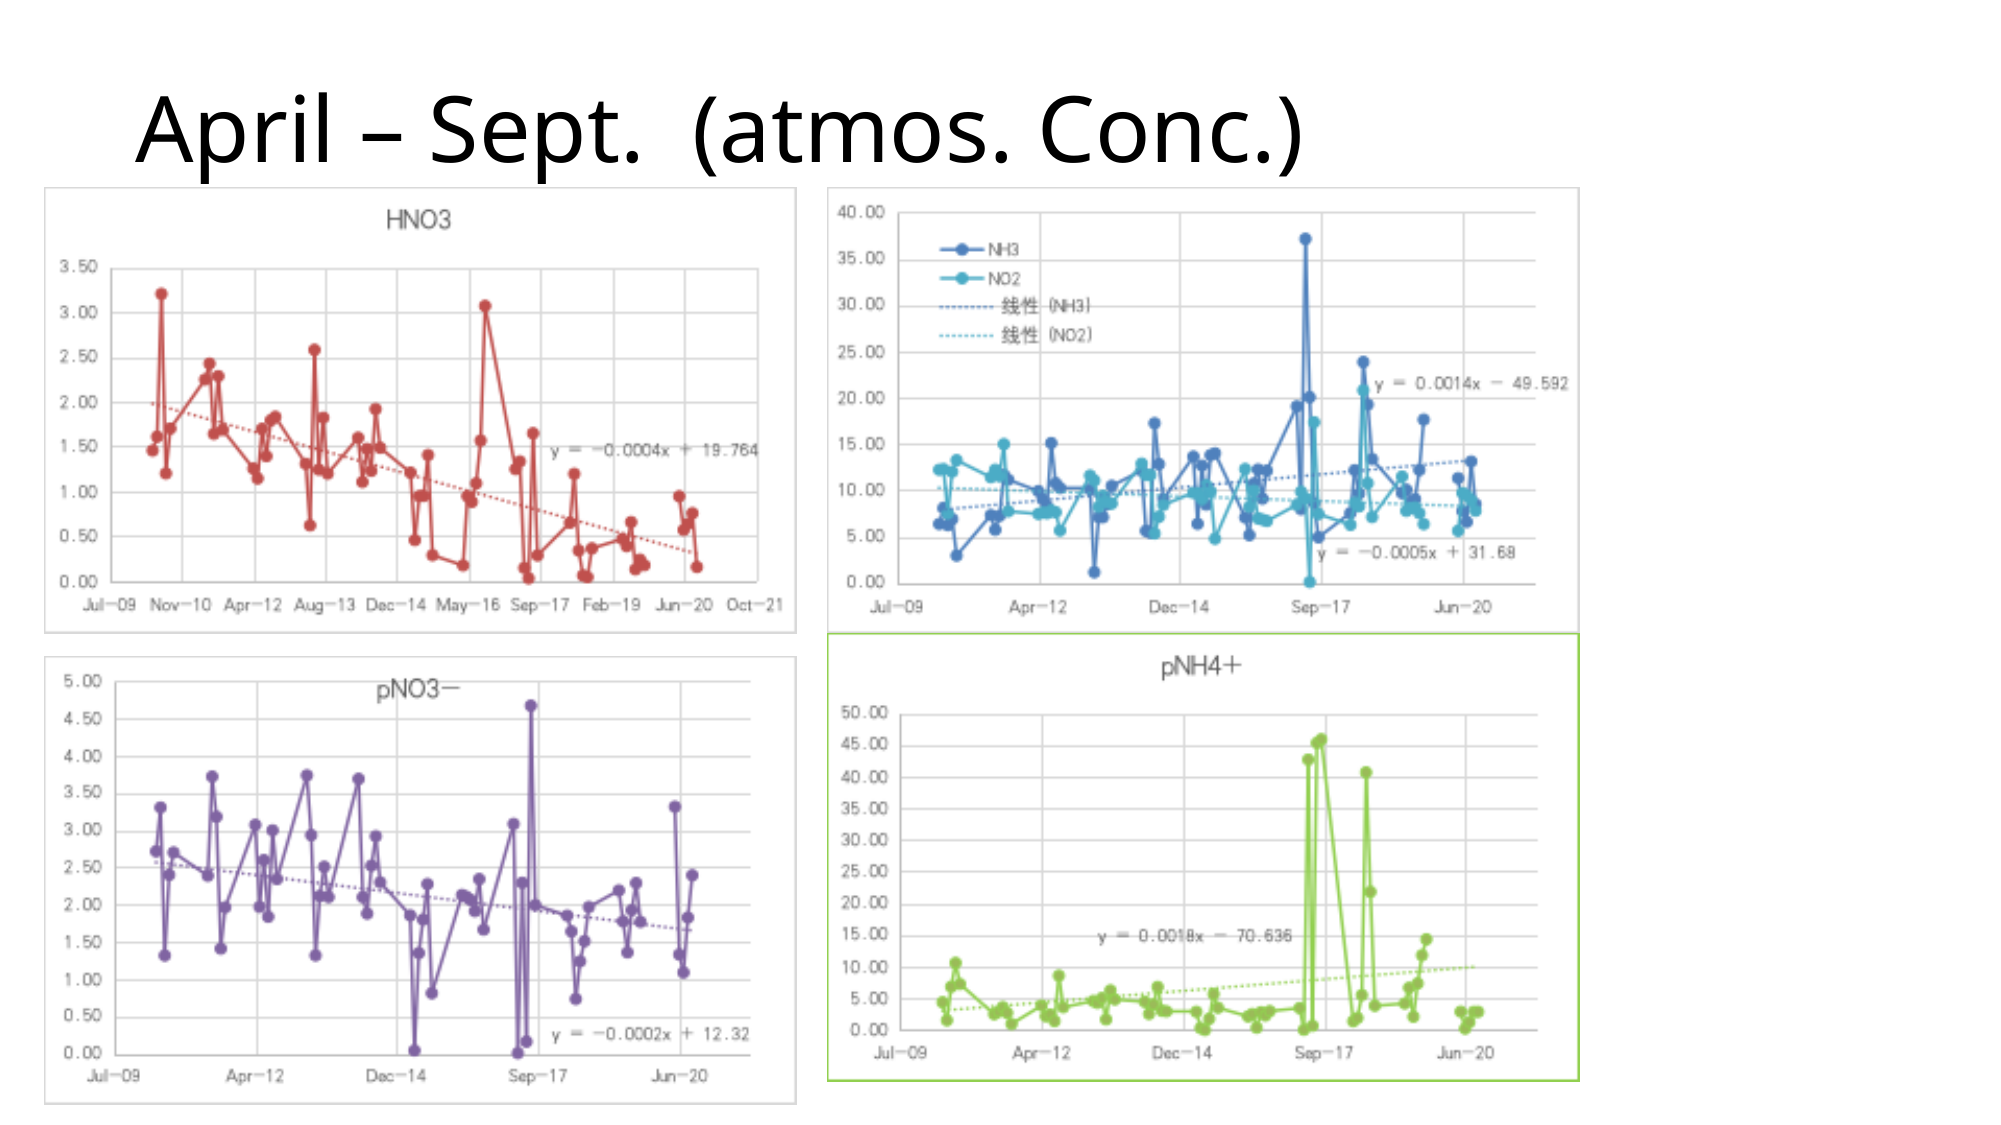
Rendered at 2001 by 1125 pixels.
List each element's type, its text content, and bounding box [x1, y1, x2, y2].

title April – Sept. (atmos. Conc.) [120, 24, 1846, 242]
picture [44, 187, 798, 635]
picture [44, 655, 798, 1105]
picture [826, 187, 1580, 1083]
